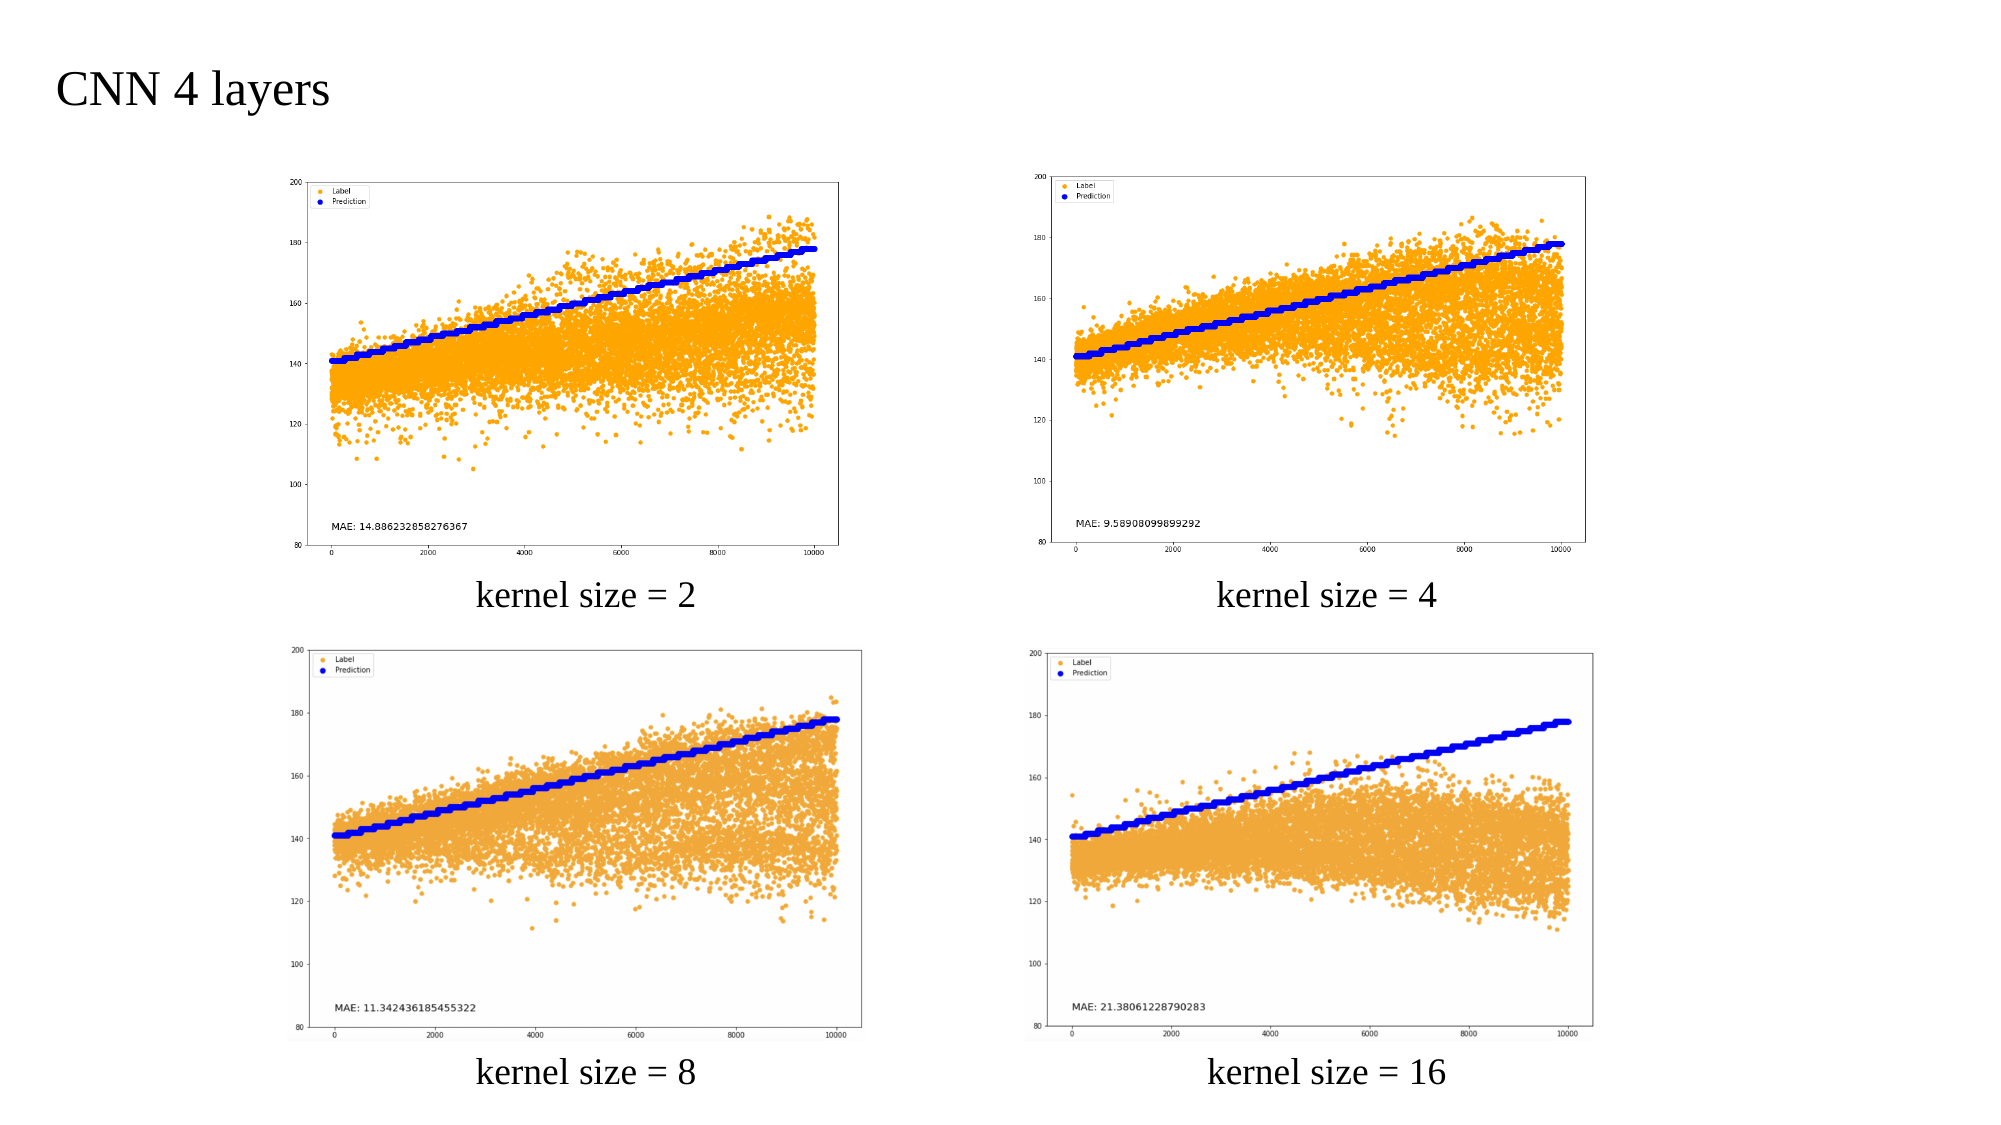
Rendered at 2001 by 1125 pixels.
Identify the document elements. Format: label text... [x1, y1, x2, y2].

picture [286, 643, 867, 1042]
text_box kernel size = 2 [371, 563, 801, 623]
picture [1024, 648, 1601, 1042]
text_box kernel size = 8 [371, 1042, 801, 1100]
picture [274, 168, 870, 563]
picture [1024, 168, 1600, 564]
text_box kernel size = 16 [1112, 1042, 1542, 1100]
text_box kernel size = 4 [1112, 564, 1542, 623]
text_box CNN 4 layers [41, 48, 708, 123]
